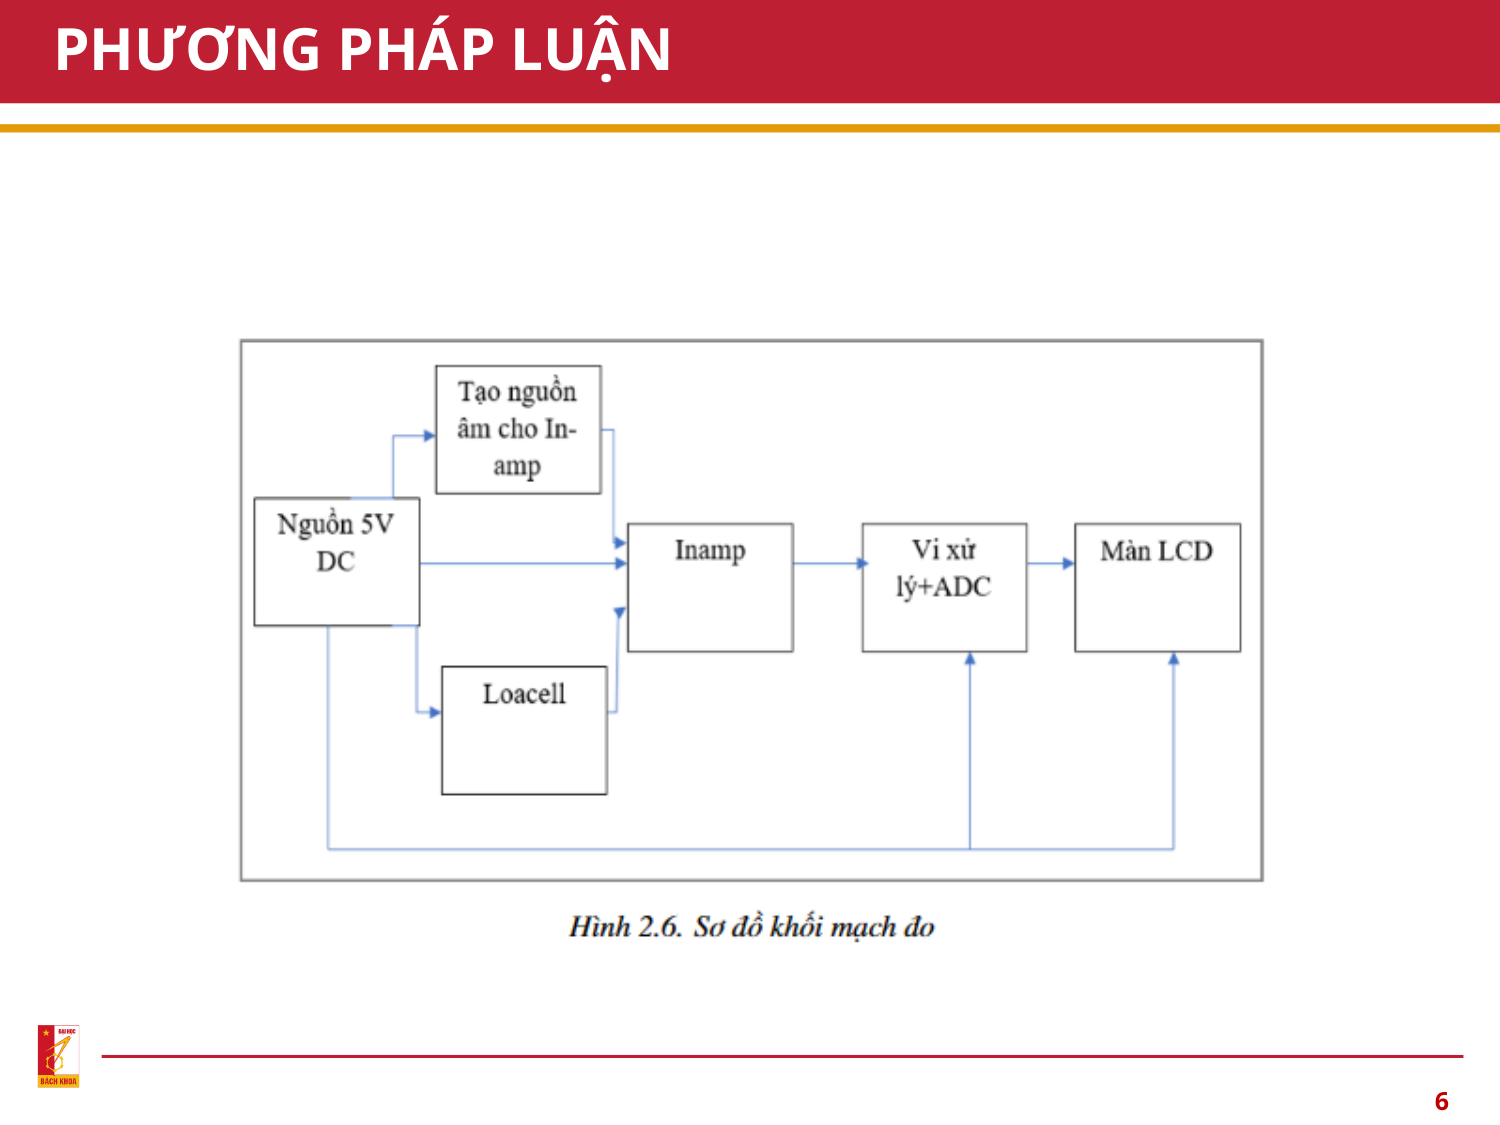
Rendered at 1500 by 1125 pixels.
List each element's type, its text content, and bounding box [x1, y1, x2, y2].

picture [0, 0, 1500, 1125]
title PHƯƠNG PHÁP LUẬN [38, 12, 1462, 87]
slide_number 6 [1126, 1078, 1464, 1125]
